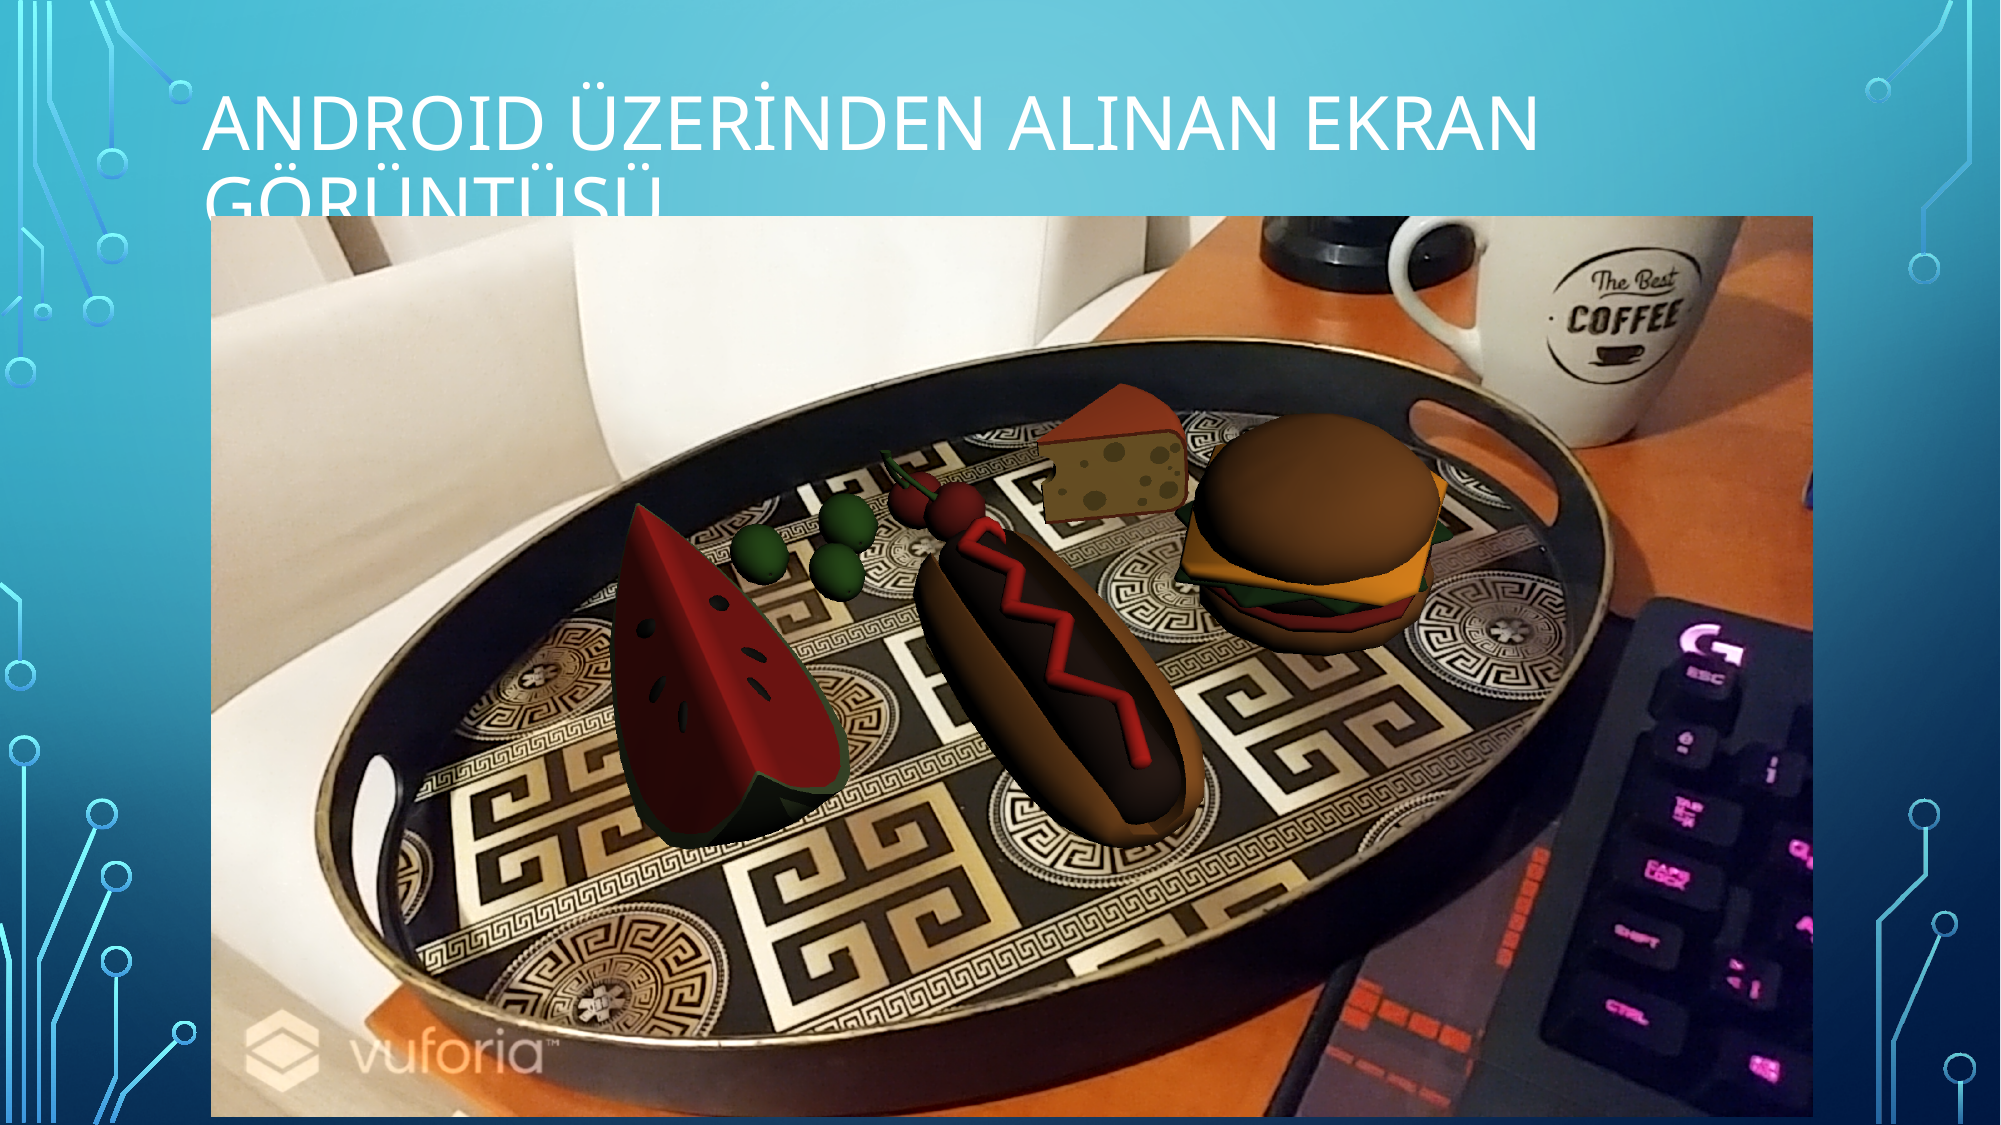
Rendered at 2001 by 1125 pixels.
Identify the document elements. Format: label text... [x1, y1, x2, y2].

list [211, 216, 1813, 1117]
title Androıd Üzerinden alınan Ekran Görüntüsü [187, 101, 1813, 233]
